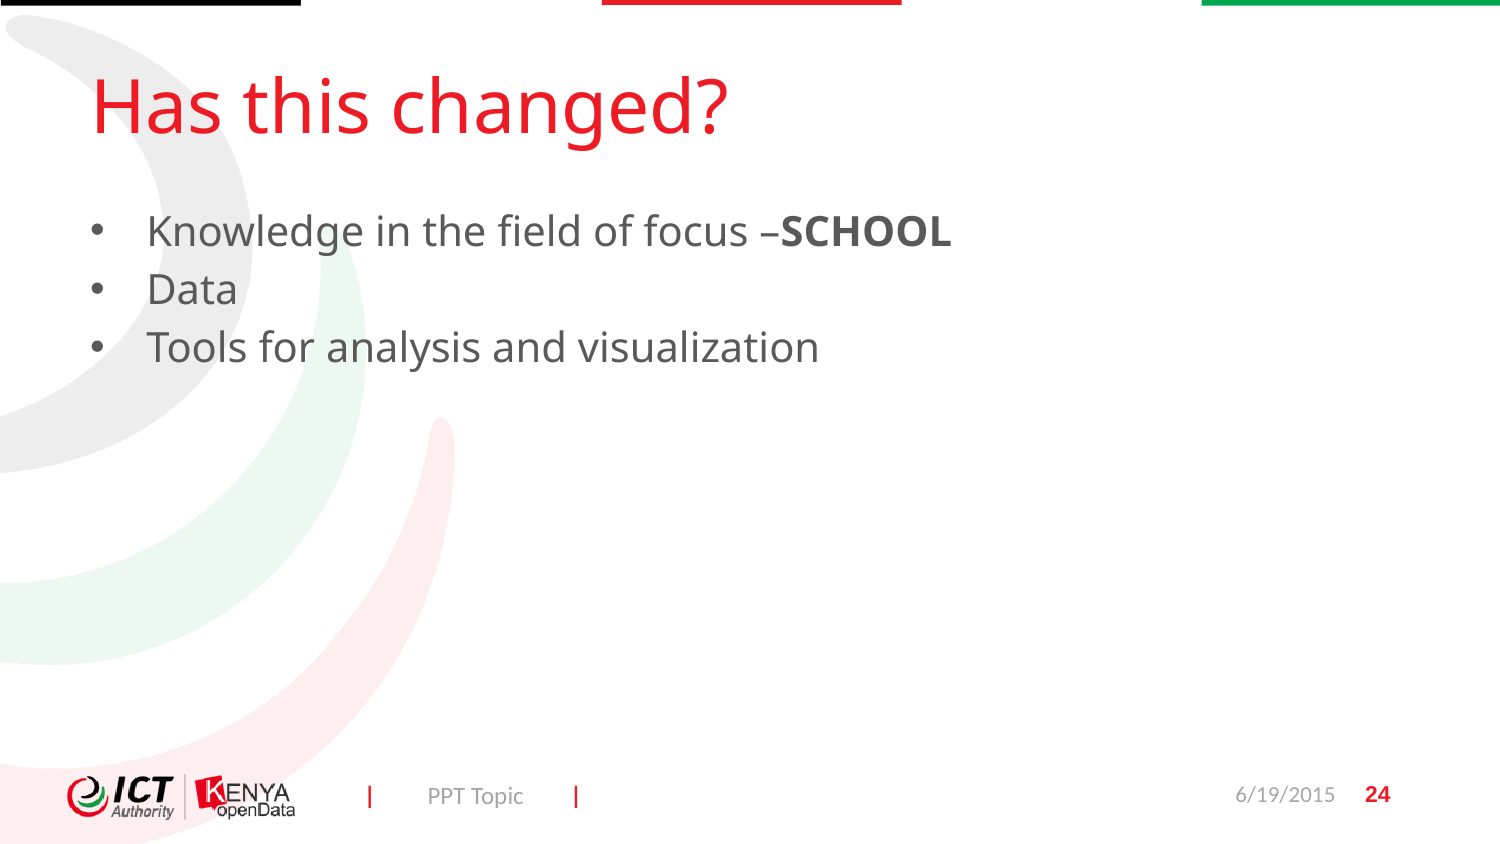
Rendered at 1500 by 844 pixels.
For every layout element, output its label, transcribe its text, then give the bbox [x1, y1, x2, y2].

list Knowledge in the field of focus –SCHOOL Data Tools for analysis and visualization [75, 196, 1425, 754]
title Has this changed? [75, 33, 1263, 175]
picture [0, 15, 463, 844]
